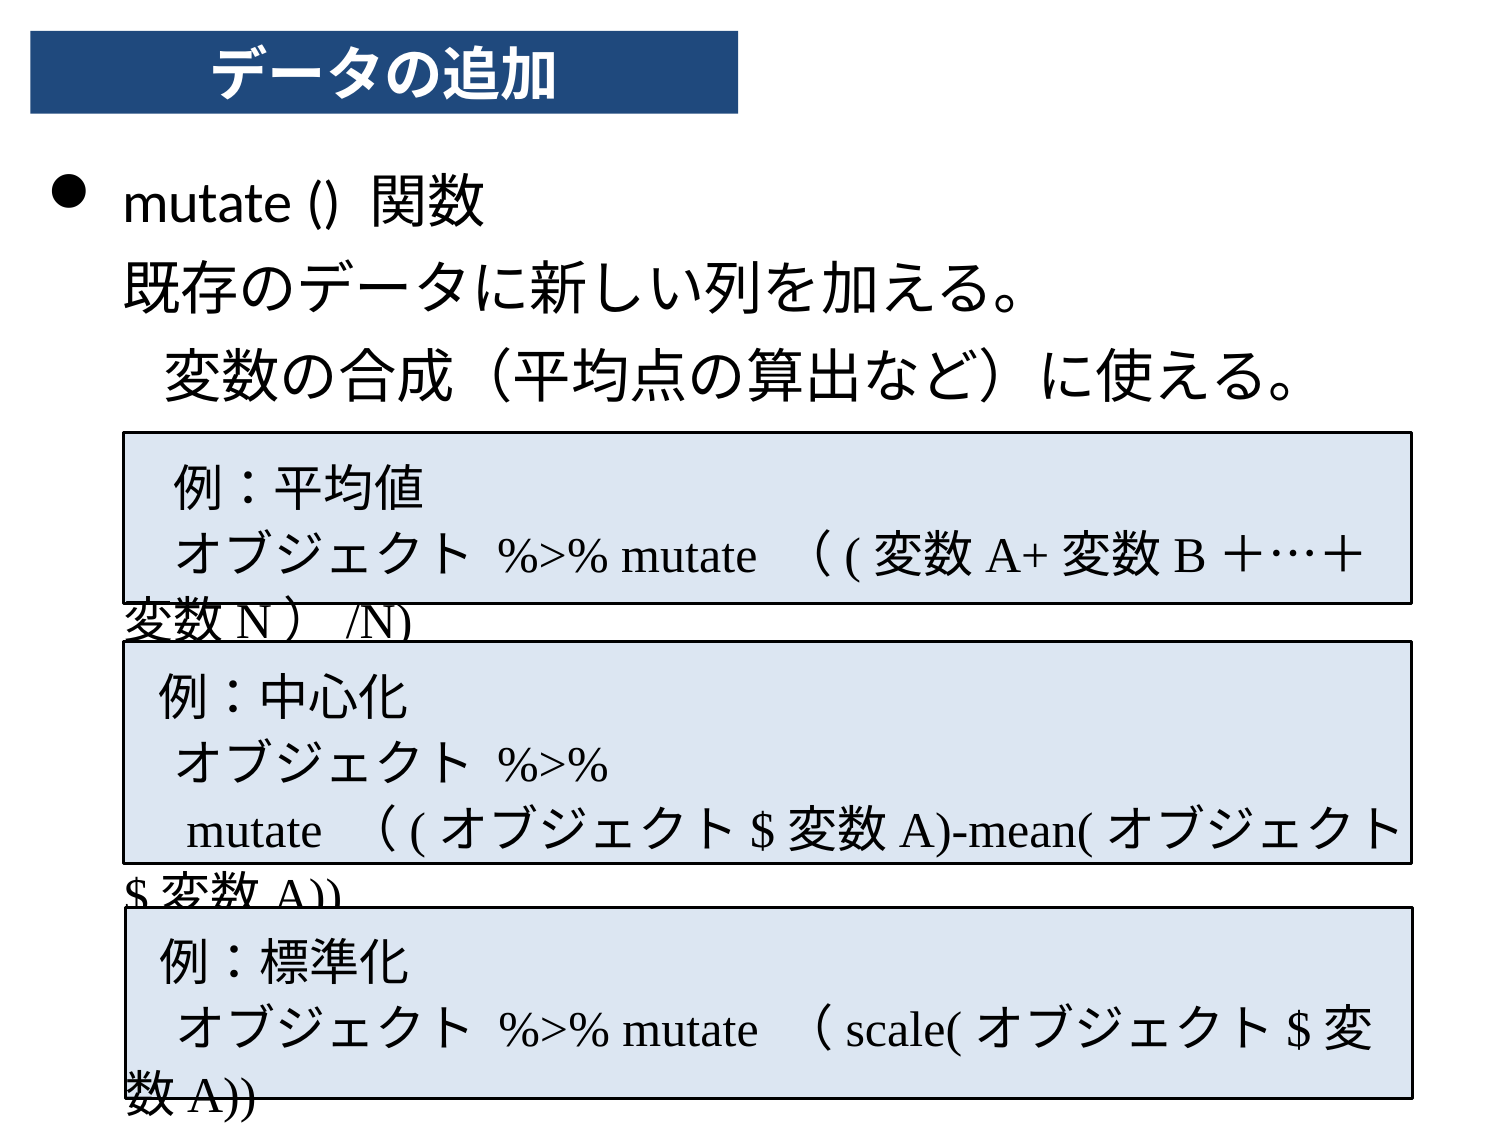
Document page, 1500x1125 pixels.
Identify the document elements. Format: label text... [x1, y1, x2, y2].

text_box mutate () 関数 既存のデータに新しい列を加える。 変数の合成（平均点の算出など）に使える。 [30, 127, 1446, 485]
text_box データの追加 [28, 29, 740, 116]
text_box 例：標準化 オブジェクト %>% mutate （scale(オブジェクト$変数A)) [123, 905, 1415, 1100]
text_box 例：平均値 オブジェクト %>% mutate （(変数A+変数B＋…＋変数N）/N) [122, 430, 1413, 605]
text_box 例：中心化 オブジェクト %>% mutate （(オブジェクト$変数A)-mean(オブジェクト$変数A)) [122, 640, 1413, 865]
